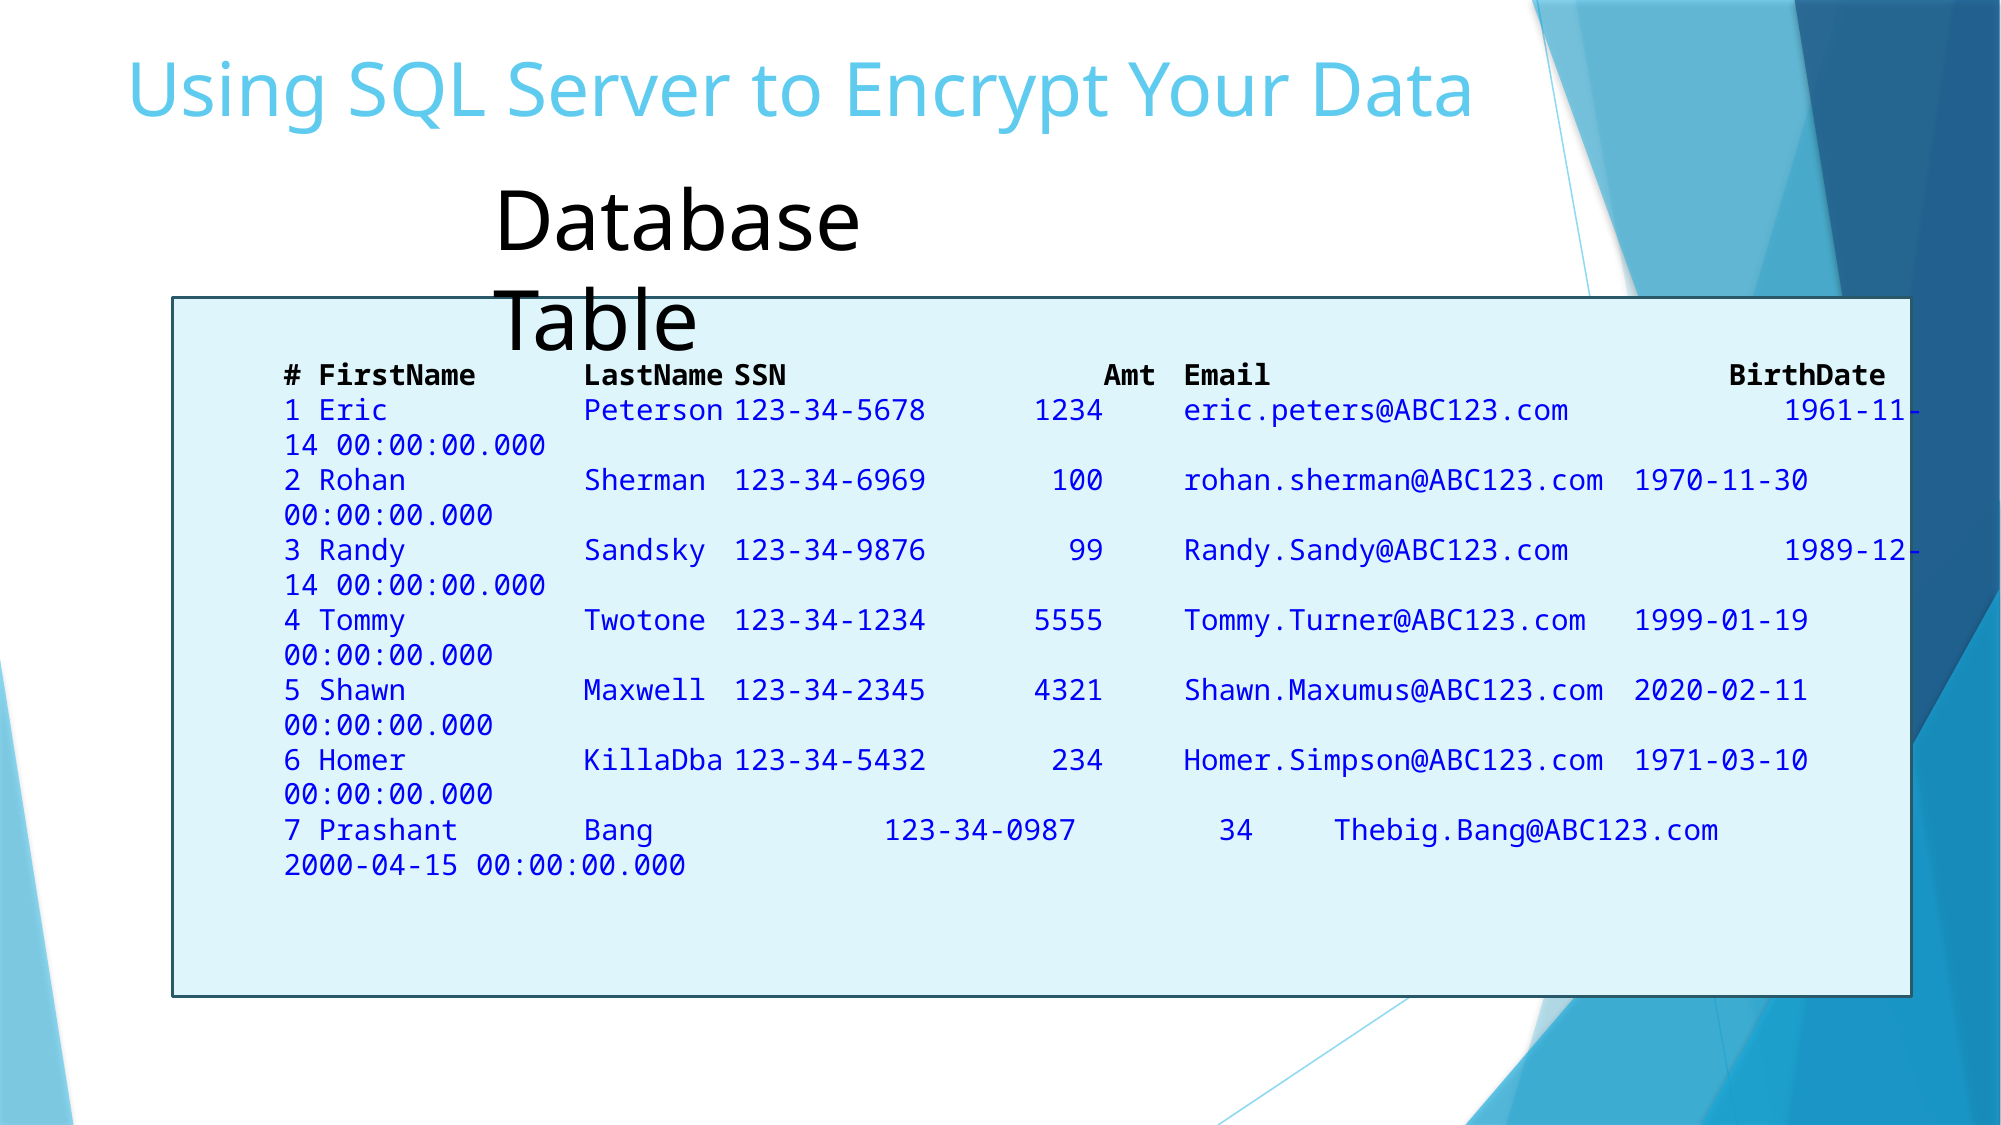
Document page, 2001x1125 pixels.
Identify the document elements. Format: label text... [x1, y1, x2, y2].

title Using SQL Server to Encrypt Your Data [111, 34, 1522, 195]
text_box [171, 296, 1913, 998]
text_box Database Table [478, 159, 1078, 348]
text_box # FirstName LastName SSN Amt Email BirthDate 1 Eric Peterson 123-34-5678 1234 eric.peters@ABC123.com 1961-11-14 00:00:00.000 2 Rohan Sherman 123-34-6969 100 rohan.sherman@ABC123.com 1970-11-30 00:00:00.000 3 Randy Sandsky 123-34-9876 99 Randy.Sandy@ABC123.com 1989-12-14 00:00:00.000 4 Tommy Twotone 123-34-1234 5555 Tommy.Turner@ABC123.com 1999-01-19 00:00:00.000 5 Shawn Maxwell 123-34-2345 4321 Shawn.Maxumus@ABC123.com 2020-02-11 00:00:00.000 6 Homer KillaDba 123-34-5432 234 Homer.Simpson@ABC123.com 1971-03-10 00:00:00.000 7 Prashant Bang 123-34-0987 34 Thebig.Bang@ABC123.com 2000-04-15 00:00:00.000 [250, 348, 1959, 889]
